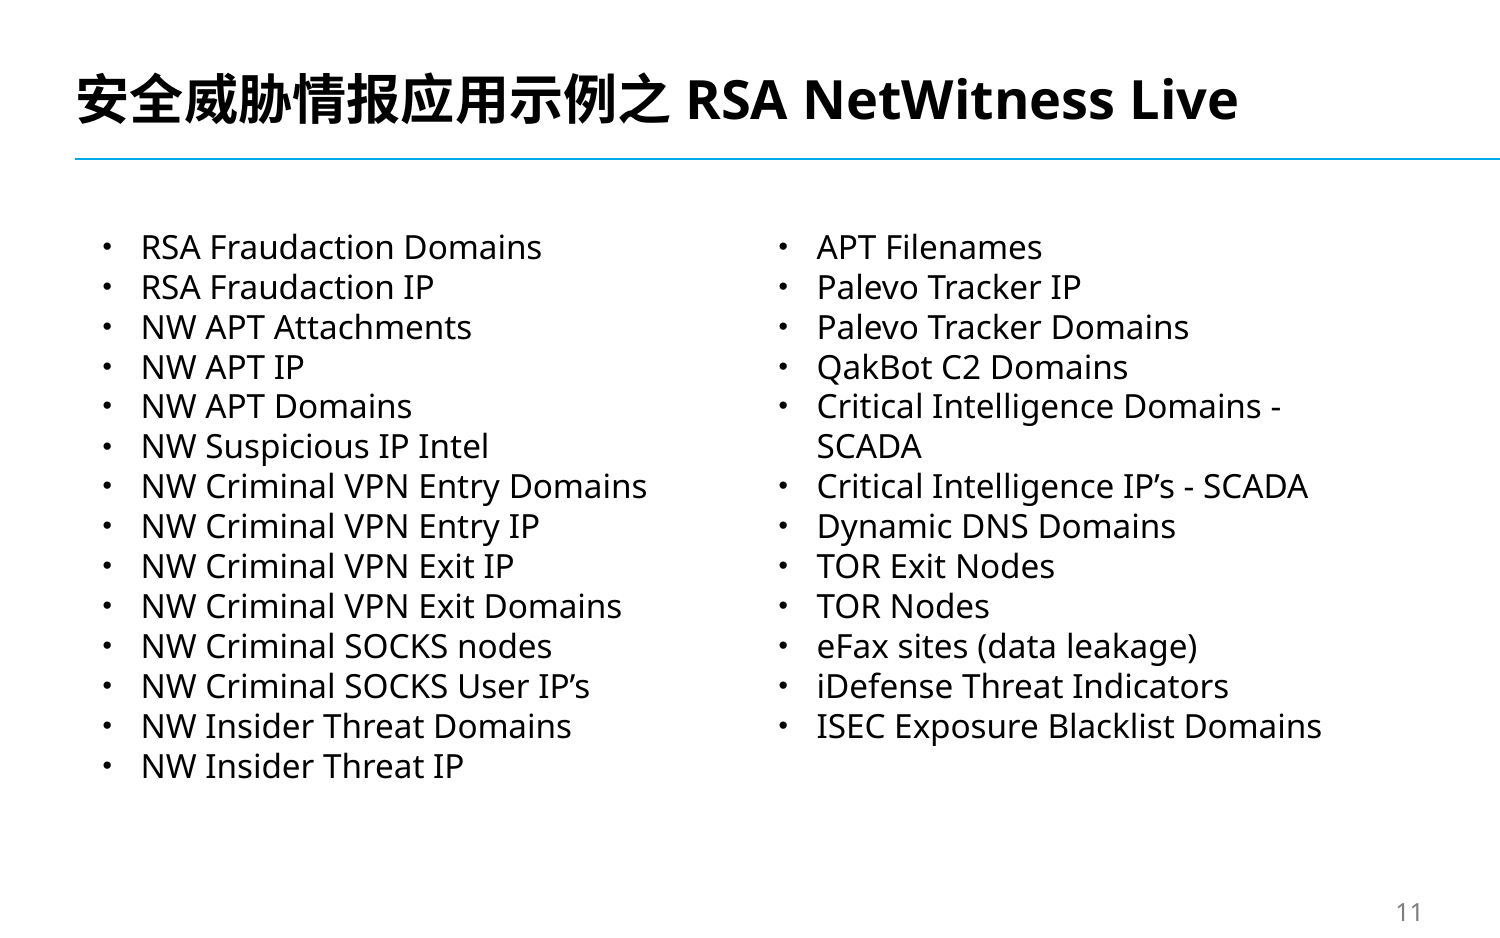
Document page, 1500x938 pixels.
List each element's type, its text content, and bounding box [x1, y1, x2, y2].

list RSA Fraudaction Domains RSA Fraudaction IP NW APT Attachments NW APT IP NW APT Domains NW Suspicious IP Intel NW Criminal VPN Entry Domains NW Criminal VPN Entry IP NW Criminal VPN Exit IP NW Criminal VPN Exit Domains NW Criminal SOCKS nodes NW Criminal SOCKS User IP’s NW Insider Threat Domains NW Insider Threat IP [102, 226, 713, 910]
list APT Filenames Palevo Tracker IP Palevo Tracker Domains QakBot C2 Domains Critical Intelligence Domains - SCADA Critical Intelligence IP’s - SCADA Dynamic DNS Domains TOR Exit Nodes TOR Nodes eFax sites (data leakage) iDefense Threat Indicators ISEC Exposure Blacklist Domains [778, 226, 1389, 877]
title 安全威胁情报应用示例之RSA NetWitness Live [75, 23, 1422, 131]
